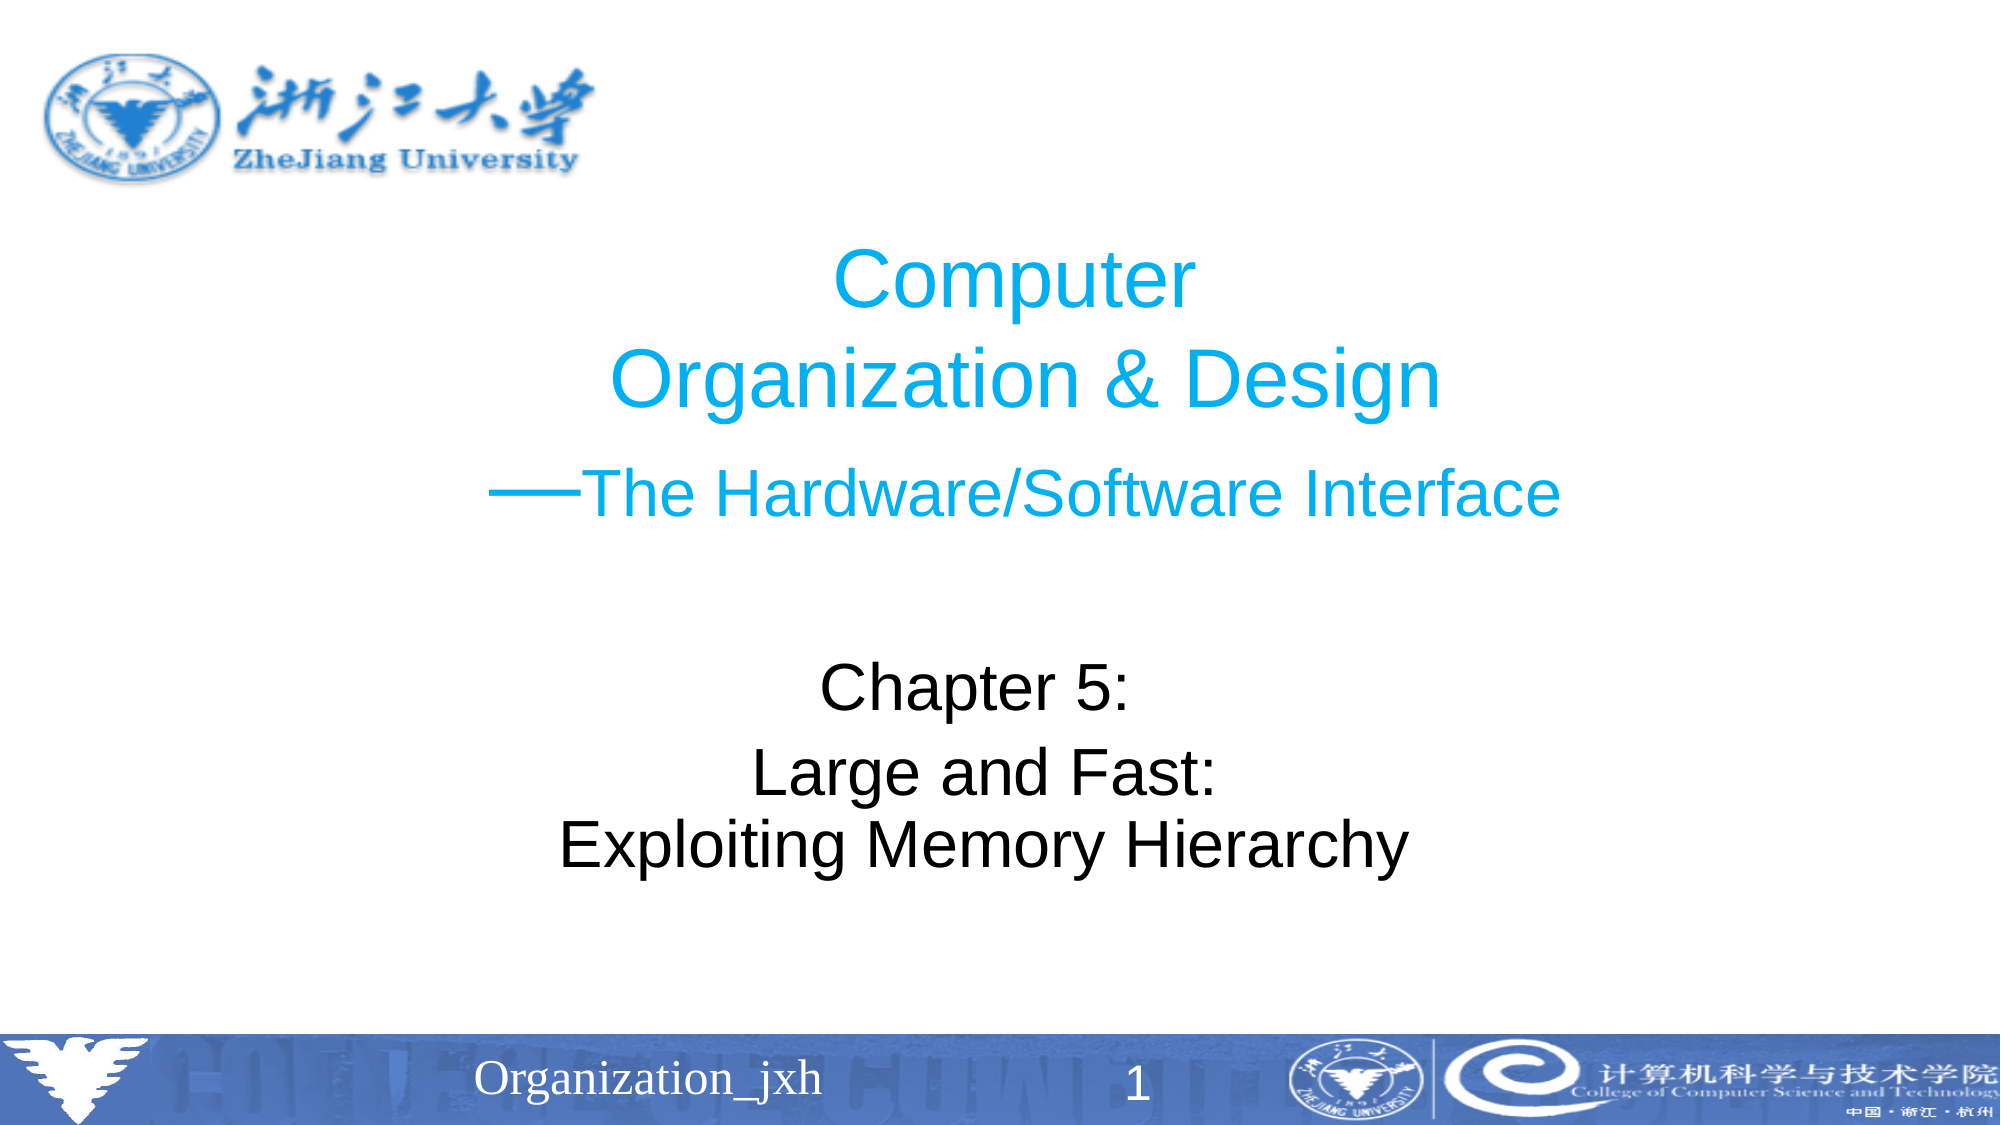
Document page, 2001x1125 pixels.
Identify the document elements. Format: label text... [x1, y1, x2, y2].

title Computer Organization & Design —The Hardware/Software Interface [302, 196, 1751, 563]
picture [31, 46, 604, 188]
subtitle Chapter 5: Large and Fast: Exploiting Memory Hierarchy [290, 645, 1698, 933]
picture [0, 1034, 2000, 1125]
